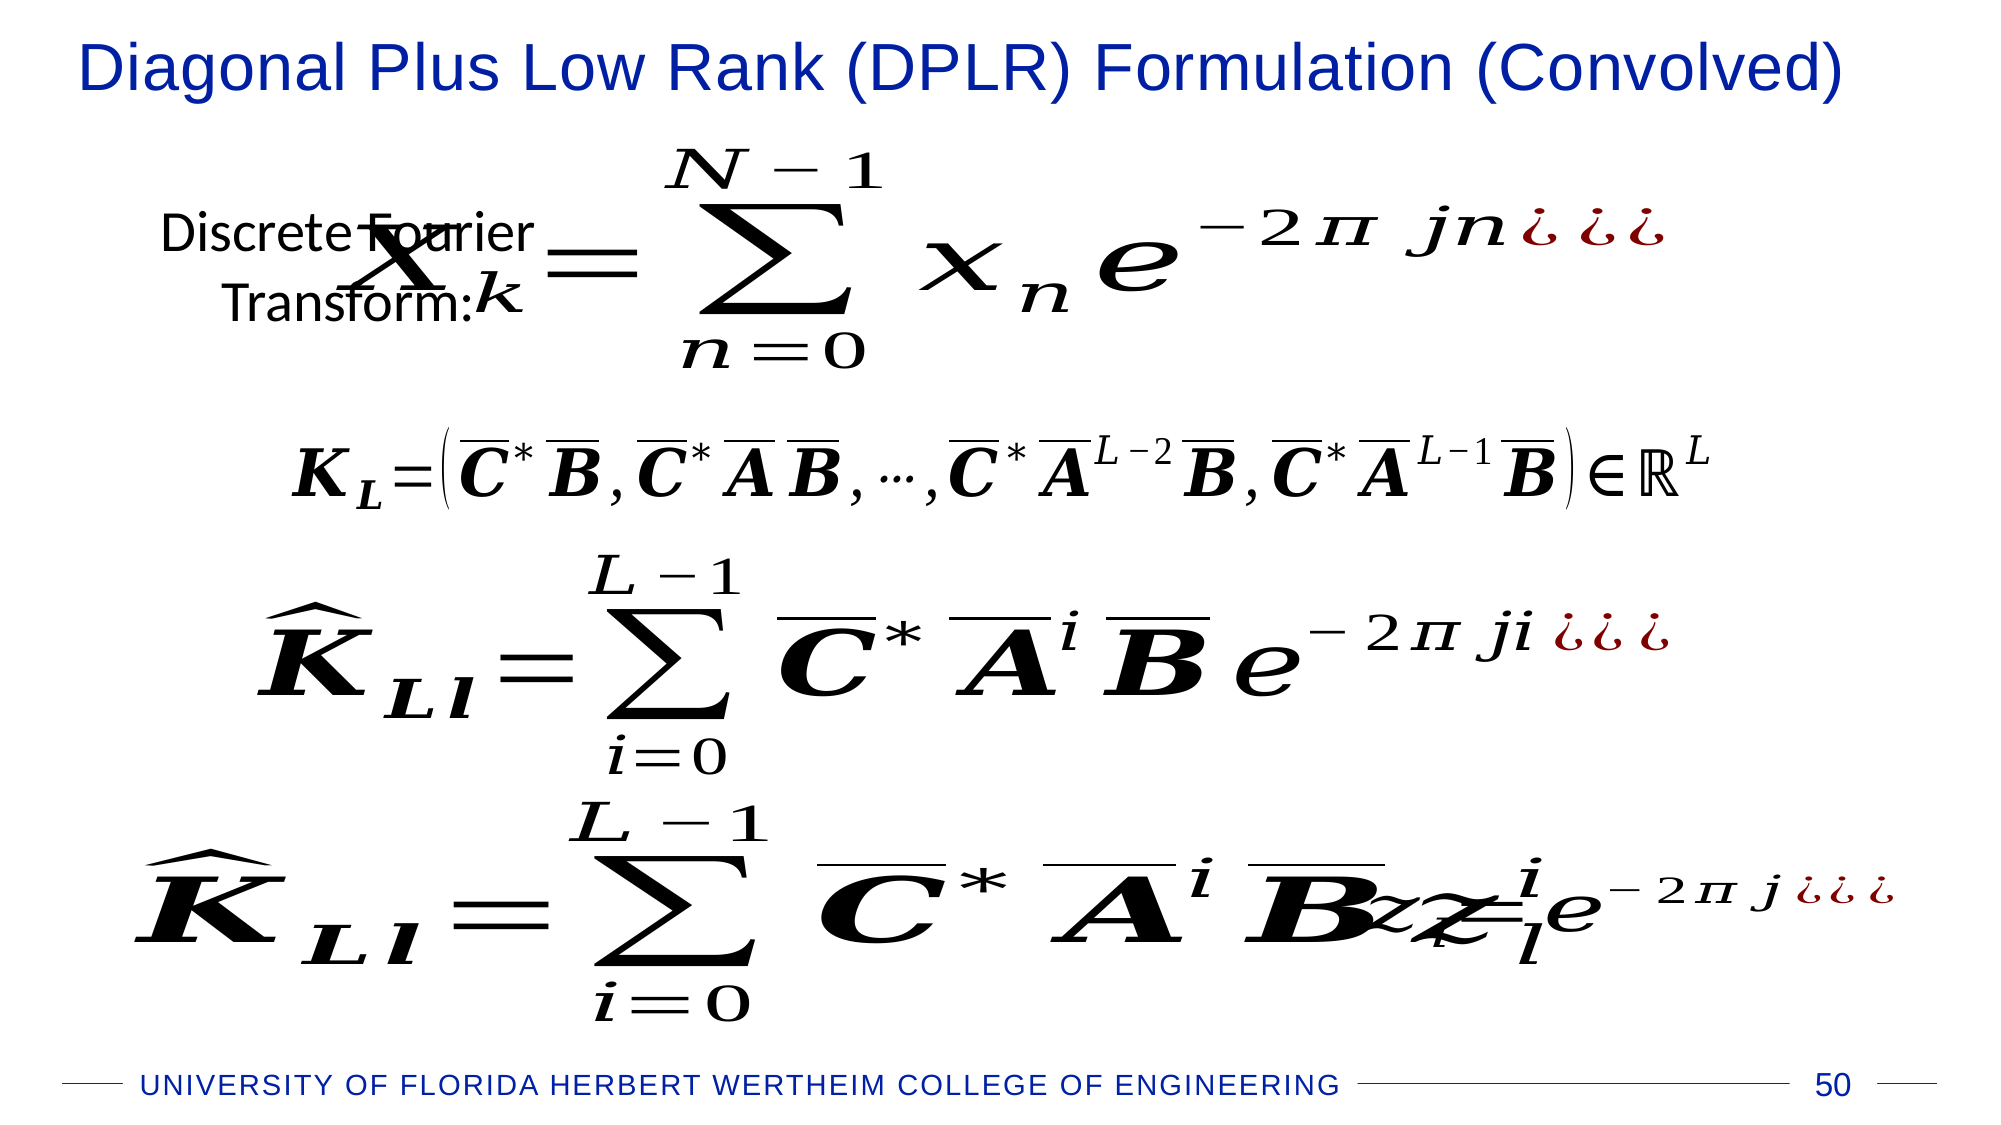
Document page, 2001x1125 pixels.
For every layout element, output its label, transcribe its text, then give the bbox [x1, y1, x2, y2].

footer UNIVERSITY OF FLORIDA HERBERT WERTHEIM COLLEGE OF ENGINEERING [122, 1053, 1358, 1114]
title Diagonal Plus Low Rank (DPLR) Formulation (Convolved) [62, 0, 1938, 139]
text_box Discrete Fourier Transform: [77, 186, 620, 341]
